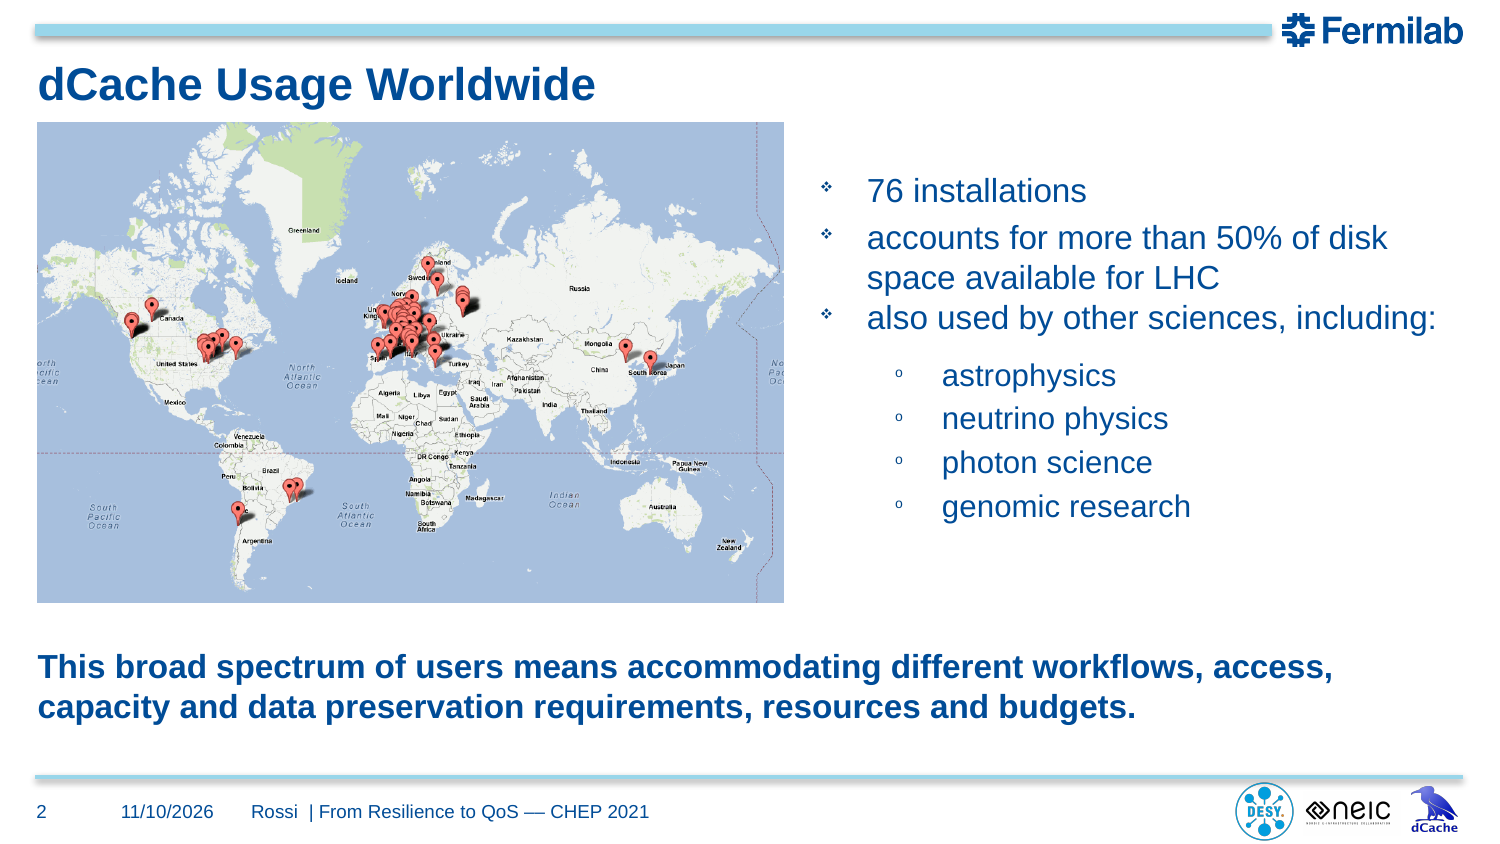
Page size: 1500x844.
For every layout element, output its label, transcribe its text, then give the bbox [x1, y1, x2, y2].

picture [1282, 13, 1463, 47]
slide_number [120, 800, 232, 830]
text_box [1234, 780, 1458, 842]
title dCache Usage Worldwide [37, 57, 1463, 110]
picture [37, 122, 785, 603]
list 76 installations accounts for more than 50% of disk space available for LHC also used by other sciences, including: astrophysics neutrino physics photon science genomic research [819, 169, 1458, 584]
footer Rossi | From Resilience to QoS –– CHEP 2021 [251, 800, 1229, 831]
text_box This broad spectrum of users means accommodating different workflows, access, capacity and data preservation requirements, resources and budgets. [37, 645, 1463, 738]
slide_number 2 [36, 800, 105, 830]
